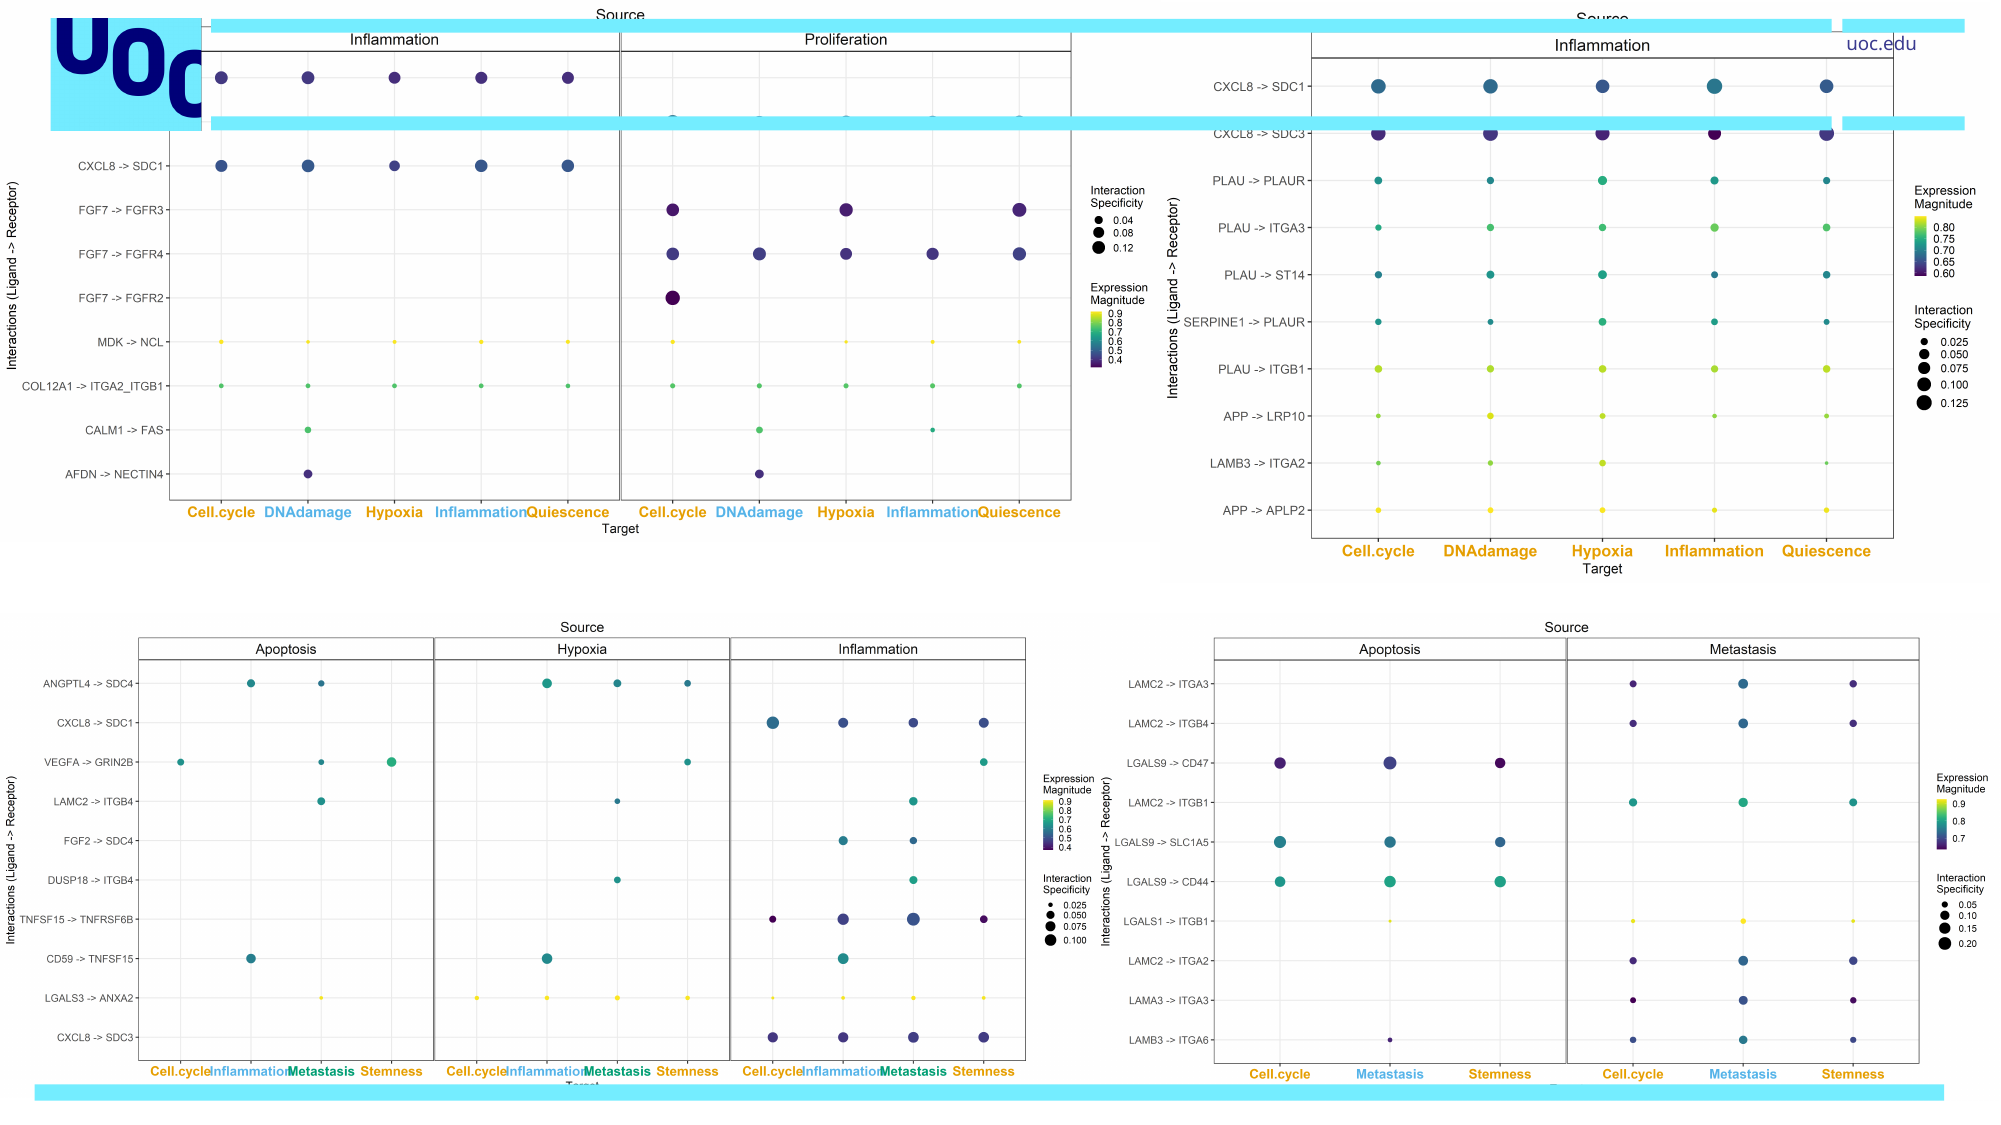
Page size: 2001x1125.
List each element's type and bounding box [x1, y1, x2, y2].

picture [0, 613, 33, 1098]
text_box [33, 18, 1966, 1102]
list [0, 0, 1162, 543]
picture [1966, 613, 2000, 1102]
picture [1160, 1, 1991, 584]
